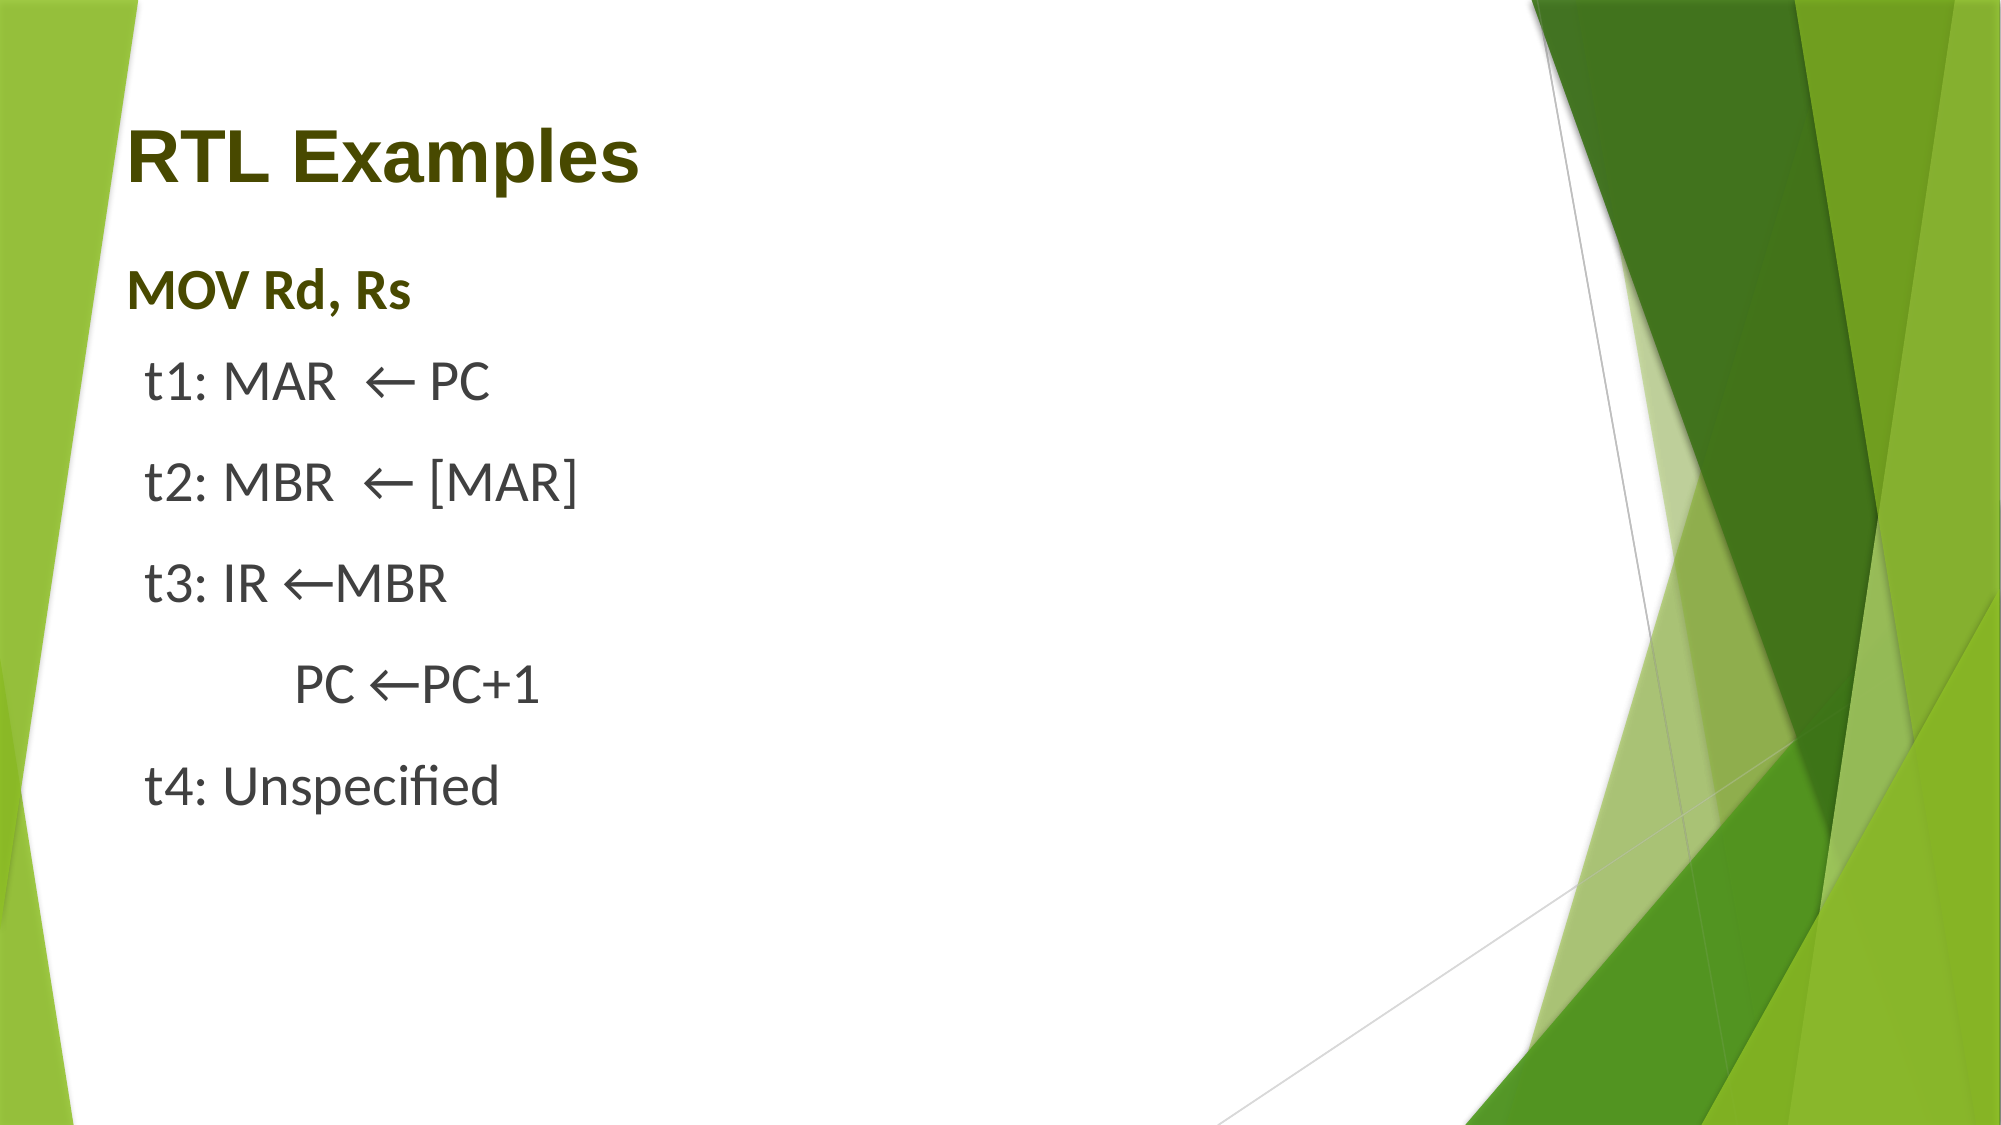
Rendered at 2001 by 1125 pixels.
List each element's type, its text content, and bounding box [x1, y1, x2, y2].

list MOV Rd, Rs t1: MAR ← PC t2: MBR ← [MAR] t3: IR ←MBR PC ←PC+1 t4: Unspecified [111, 244, 1522, 881]
title RTL Examples [111, 99, 1522, 216]
